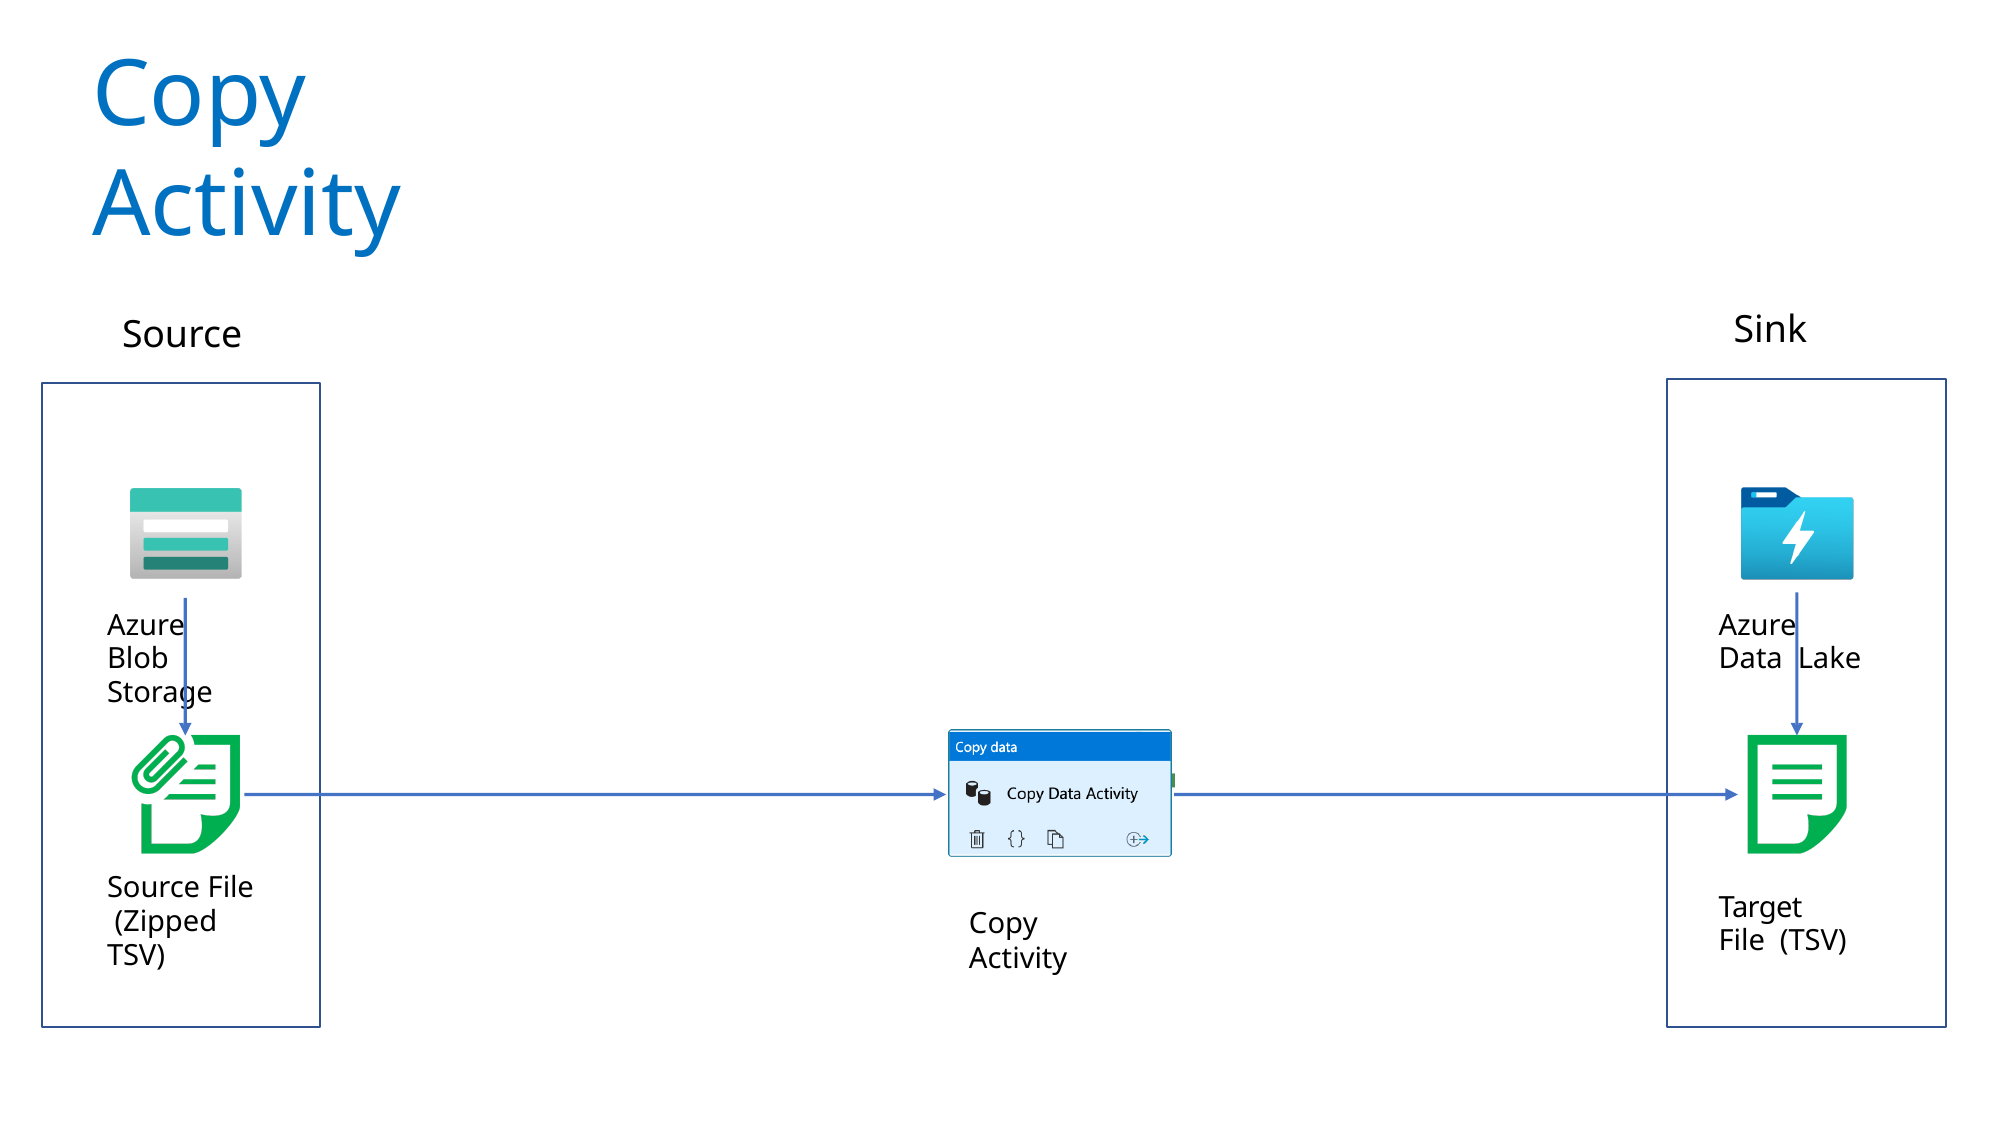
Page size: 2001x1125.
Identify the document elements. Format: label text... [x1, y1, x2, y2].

picture [1737, 473, 1857, 593]
picture [125, 473, 245, 593]
text_box Azure Data Lake [1716, 603, 1795, 675]
text_box Copy Activity [966, 902, 1138, 975]
text_box [1667, 378, 1946, 1027]
text_box Source [120, 307, 243, 355]
text_box Azure Data Lake [1799, 603, 1867, 675]
text_box Target File (TSV) [1716, 885, 1857, 957]
text_box Sink [1731, 302, 1809, 350]
picture [1739, 734, 1857, 855]
title Copy Activity [90, 31, 620, 254]
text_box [40, 381, 322, 1029]
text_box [244, 729, 1739, 858]
text_box [1790, 601, 1804, 733]
